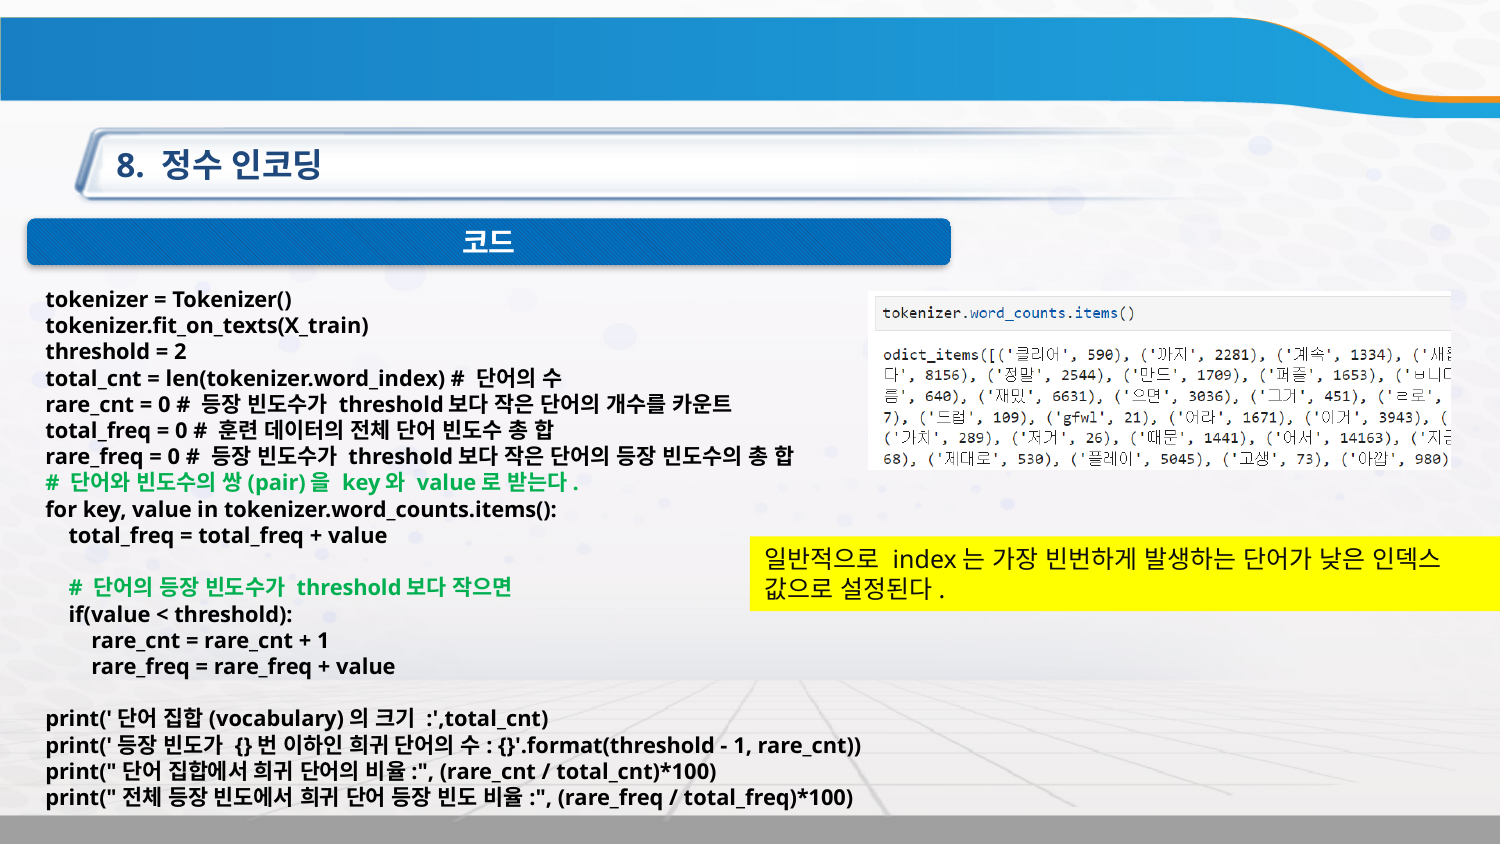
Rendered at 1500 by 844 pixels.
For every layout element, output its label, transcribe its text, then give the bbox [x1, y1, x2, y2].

text_box 코드 [26, 217, 952, 267]
text_box 일반적으로 index는 가장 빈번하게 발생하는 단어가 낮은 인덱스 값으로 설정된다. [749, 536, 1500, 612]
text_box tokenizer = Tokenizer() tokenizer.fit_on_texts(X_train) threshold = 2 total_cnt = len(tokenizer.word_index) # 단어의 수 rare_cnt = 0 # 등장 빈도수가 threshold보다 작은 단어의 개수를 카운트 total_freq = 0 # 훈련 데이터의 전체 단어 빈도수 총 합 rare_freq = 0 # 등장 빈도수가 threshold보다 작은 단어의 등장 빈도수의 총 합 # 단어와 빈도수의 쌍(pair)을 key와 value로 받는다. for key, value in tokenizer.word_counts.items(): total_freq = total_freq + value # 단어의 등장 빈도수가 threshold보다 작으면 if(value < threshold): rare_cnt = rare_cnt + 1 rare_freq = rare_freq + value print('단어 집합(vocabulary)의 크기 :',total_cnt) print('등장 빈도가 {}번 이하인 희귀 단어의 수: {}'.format(threshold - 1, rare_cnt)) print("단어 집합에서 희귀 단어의 비율:", (rare_cnt / total_cnt)*100) print("전체 등장 빈도에서 희귀 단어 등장 빈도 비율:", (rare_freq / total_freq)*100) [30, 278, 1199, 818]
picture [0, 0, 1500, 844]
text_box 1. LSTM 활용 감성분석 [29, 0, 1175, 103]
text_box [74, 126, 1289, 208]
